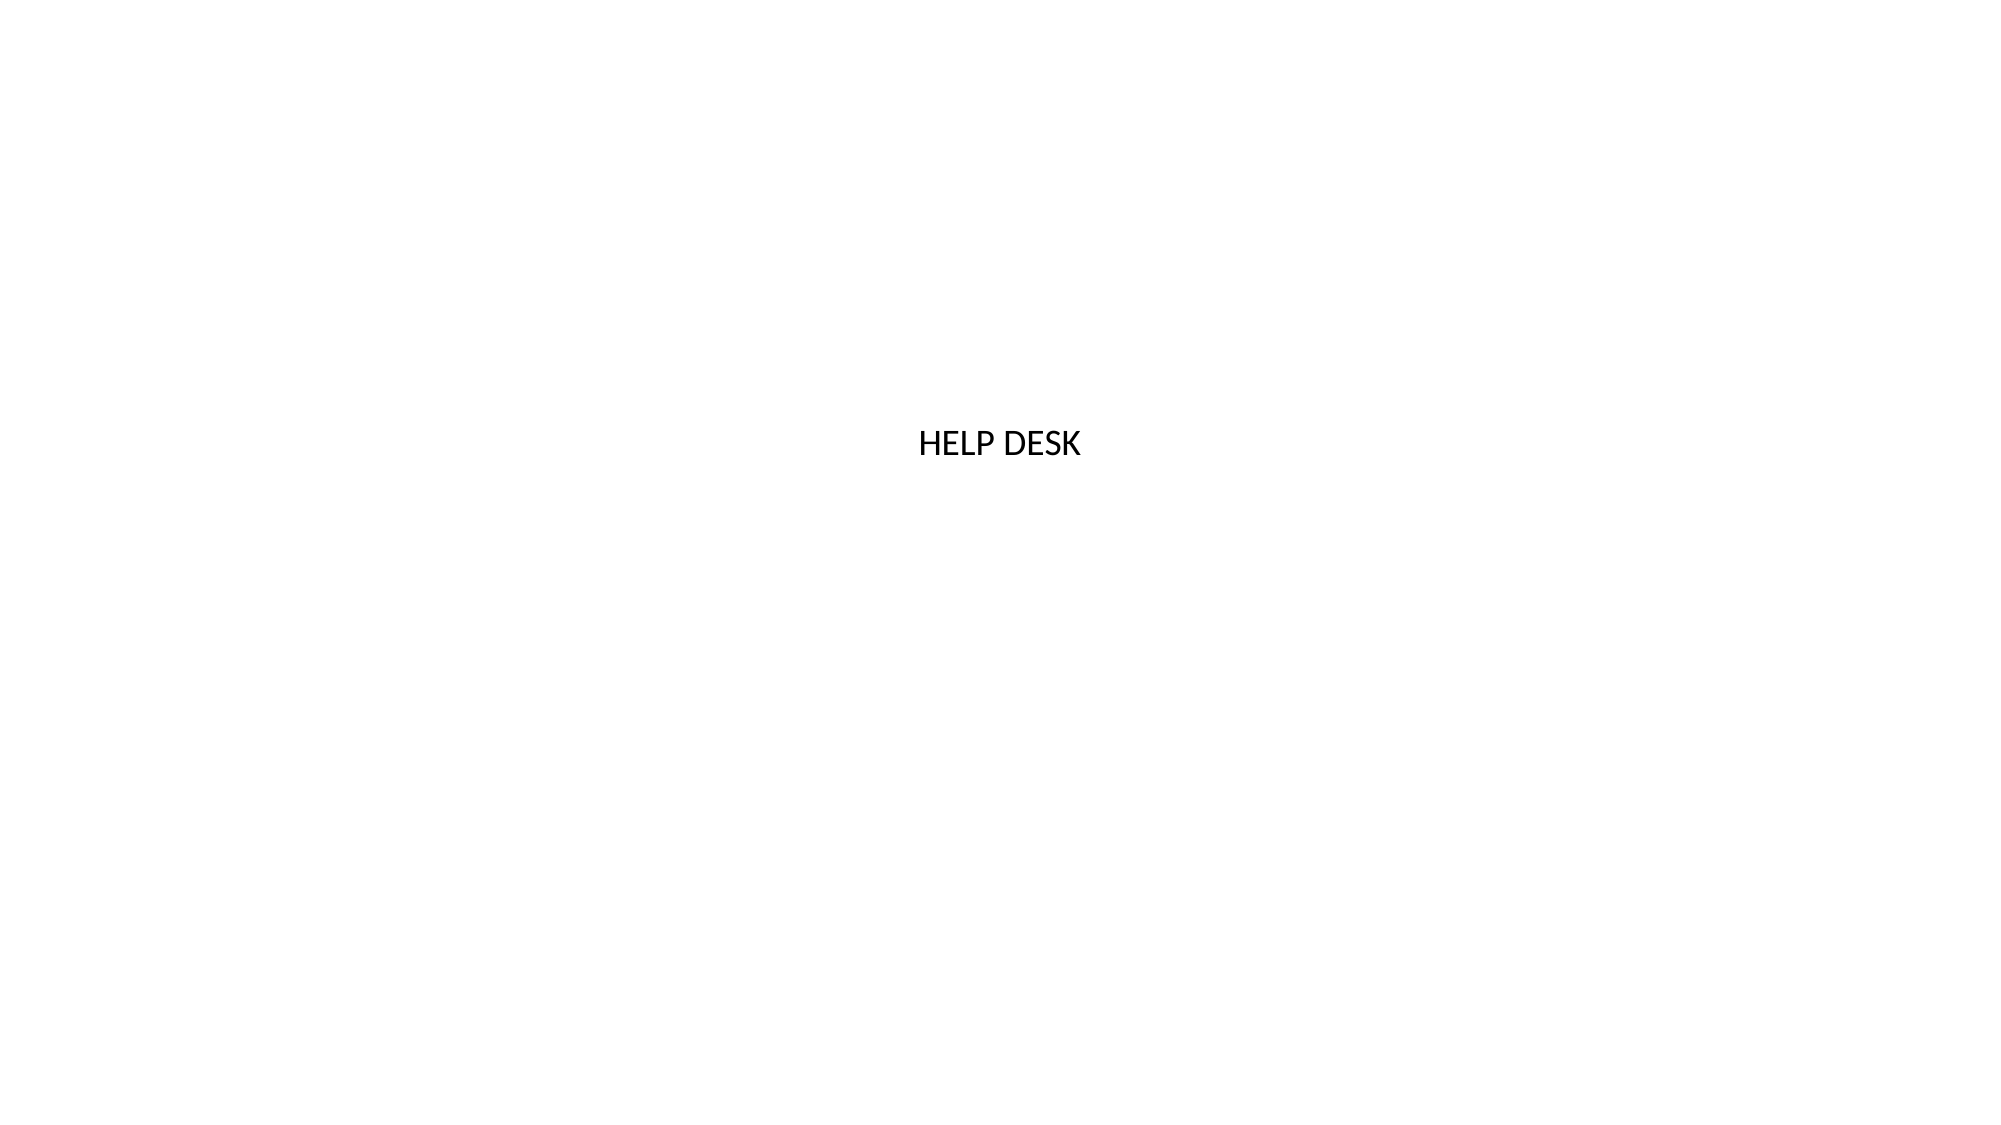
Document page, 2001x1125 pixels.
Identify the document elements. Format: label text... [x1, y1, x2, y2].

text_box HELP DESK [903, 410, 1097, 471]
